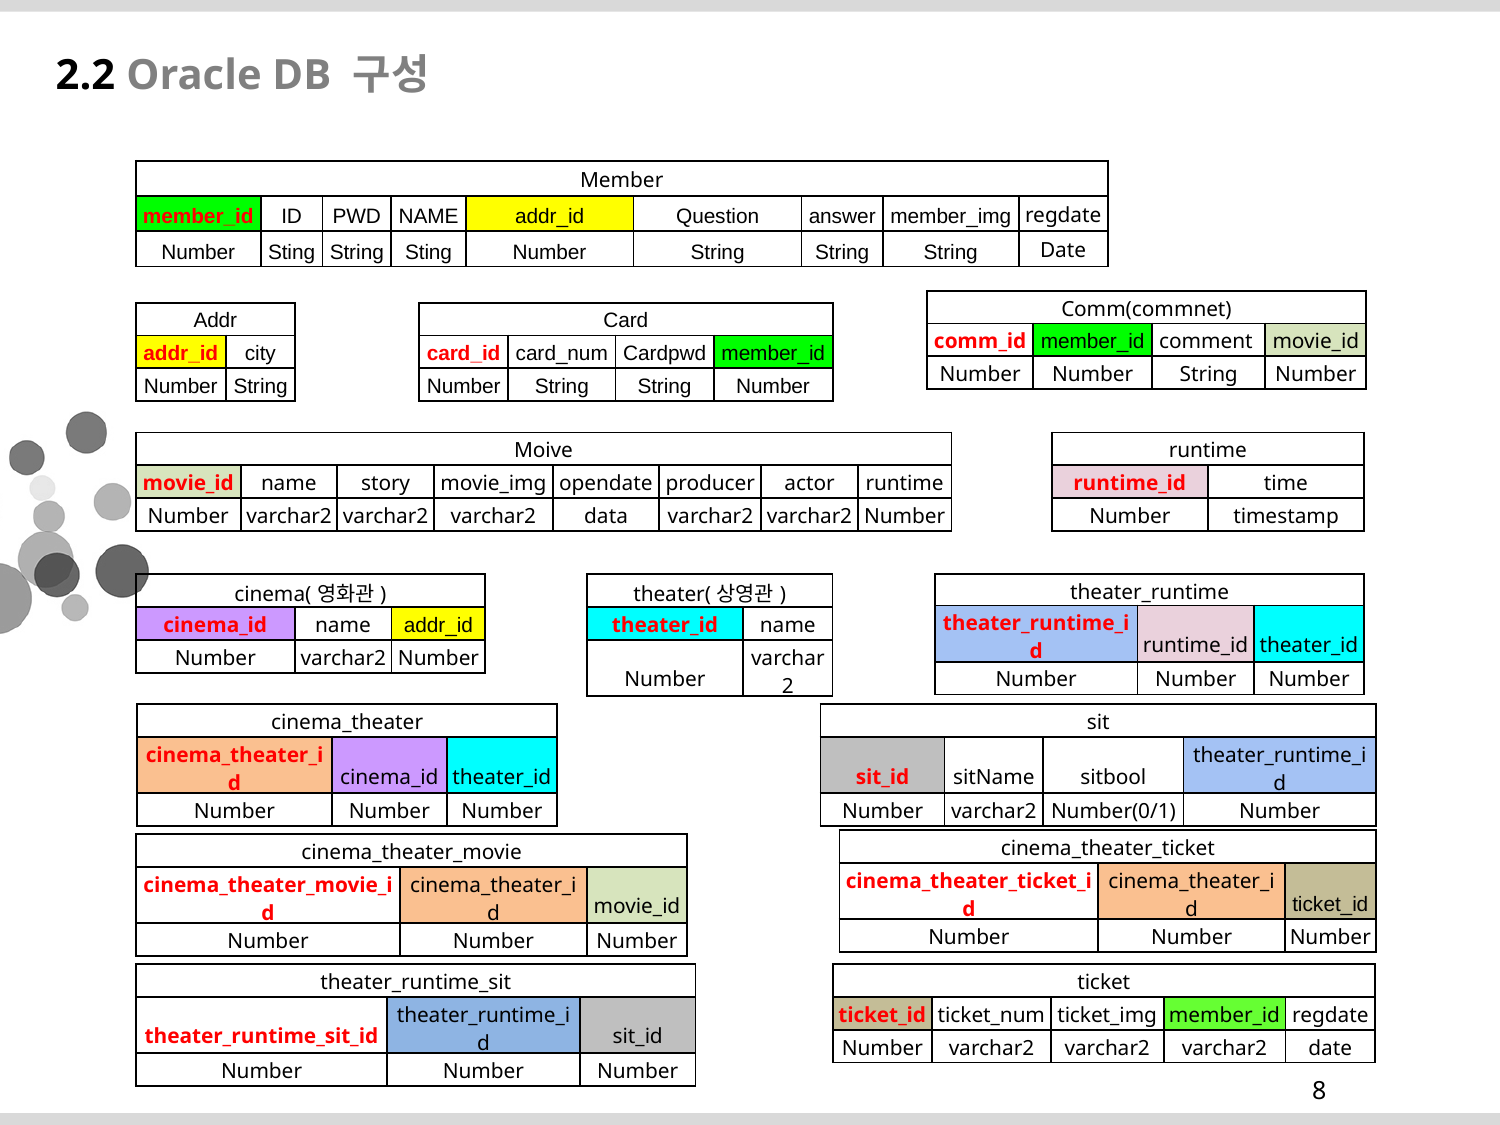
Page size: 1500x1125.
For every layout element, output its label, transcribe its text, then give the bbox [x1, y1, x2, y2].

table_cell varchar2 [296, 641, 391, 672]
table_cell varchar2 [1052, 1031, 1163, 1062]
table_cell NAME [392, 197, 465, 230]
table_cell member_img [884, 197, 1018, 230]
table_cell varchar2 [762, 499, 857, 530]
table_cell Number [137, 641, 294, 672]
table_cell opendate [554, 466, 658, 497]
table_cell varchar2 [435, 499, 552, 530]
table_cell regdate [1286, 998, 1374, 1029]
table_cell theater_runtime_id [1184, 738, 1375, 792]
table_cell ticket_img [1052, 998, 1163, 1029]
table_cell runtime_id [1053, 466, 1207, 497]
table_cell Number [1184, 794, 1375, 825]
table_cell Number [137, 369, 225, 400]
table_cell varchar2 [338, 499, 433, 530]
table_cell cinema_id [137, 608, 294, 639]
table_cell name [242, 466, 336, 497]
table_header Moive [137, 433, 951, 464]
table_cell Sting [262, 232, 322, 266]
table_cell Number [1266, 357, 1365, 388]
table_cell actor [762, 466, 857, 497]
table_cell Number [1286, 920, 1375, 951]
table_cell name [296, 608, 391, 639]
table_cell ID [262, 197, 322, 230]
table_header runtime [1053, 433, 1363, 464]
table_cell Number [401, 924, 586, 955]
table_cell Number [137, 232, 260, 266]
table_cell cinema_id [333, 738, 446, 792]
table_cell Number [859, 499, 951, 530]
table_cell member_id [1034, 324, 1151, 355]
table_cell addr_id [137, 336, 225, 367]
table_cell sitbool [1044, 738, 1183, 792]
table_cell story [338, 466, 433, 497]
table_header sit [821, 705, 1375, 736]
table_cell runtime_id [1138, 606, 1253, 661]
table_cell sit_id [581, 998, 695, 1052]
table_cell ticket_id [834, 998, 931, 1029]
table_cell sitName [945, 738, 1042, 792]
table_cell cinema_theater_id [138, 738, 331, 792]
table_header Addr [137, 304, 294, 335]
table_cell Number [834, 1031, 931, 1062]
table_cell Number [1053, 499, 1207, 530]
table_cell String [323, 232, 390, 266]
table_cell PWD [323, 197, 390, 230]
slide_number 8 [1144, 1070, 1495, 1113]
table_header theater(상영관) [588, 575, 832, 606]
table_cell name [744, 608, 832, 639]
table_cell Number [137, 1054, 386, 1085]
table_cell time [1209, 466, 1363, 497]
table_cell comment [1153, 324, 1264, 355]
table_cell Number [840, 920, 1097, 951]
text_box 2.2 Oracle DB 구성 [0, 15, 501, 105]
table_cell Number [928, 357, 1032, 388]
table_cell Number [137, 924, 399, 955]
table_cell ticket_num [933, 998, 1050, 1029]
table_header Comm(commnet) [928, 292, 1365, 323]
table_cell theater_runtime_id [936, 606, 1137, 661]
table_cell movie_img [435, 466, 552, 497]
table_header cinema_theater [138, 705, 556, 736]
table_cell Number [138, 794, 331, 825]
table_cell Date [1020, 232, 1107, 266]
table_cell cinema_theater_movie_id [137, 868, 399, 922]
table_cell String [634, 232, 801, 266]
table_cell Number [1138, 663, 1253, 694]
table_cell movie_id [588, 868, 686, 922]
table_cell varchar2 [945, 794, 1042, 825]
table_cell movie_id [1266, 324, 1365, 355]
table_cell Number [420, 369, 507, 400]
table_cell Number [821, 794, 944, 825]
table_cell card_id [420, 336, 507, 367]
table_cell addr_id [392, 608, 484, 639]
table_cell varchar2 [933, 1031, 1050, 1062]
table_header cinema_theater_ticket [840, 831, 1375, 862]
table_cell Number [581, 1054, 695, 1085]
table_cell theater_runtime_sit_id [137, 998, 386, 1052]
table_cell String [1153, 357, 1264, 388]
table_cell Question [634, 197, 801, 230]
table_header theater_runtime_sit [137, 965, 695, 996]
table_cell answer [802, 197, 882, 230]
table_cell cinema_theater_id [401, 868, 586, 922]
table_cell varchar2 [242, 499, 336, 530]
table_cell date [1286, 1031, 1374, 1062]
table_cell theater_runtime_id [388, 998, 579, 1052]
table_cell Number [467, 232, 633, 266]
table_cell Number [388, 1054, 579, 1085]
table_header ticket [834, 965, 1374, 996]
table_cell card_num [509, 336, 615, 367]
table_cell runtime [859, 466, 951, 497]
table_cell varchar2 [1165, 1031, 1285, 1062]
table_header Card [420, 304, 832, 335]
table_cell Number [715, 369, 832, 400]
table_cell varchar2 [660, 499, 760, 530]
table_cell Number [1099, 920, 1284, 951]
table_cell theater_id [448, 738, 556, 792]
table_header theater_runtime [936, 575, 1363, 605]
table_cell comm_id [928, 324, 1032, 355]
table_cell theater_id [588, 608, 742, 639]
table_cell Number [1034, 357, 1151, 388]
table_cell String [884, 232, 1018, 266]
table_cell varchar2 [744, 641, 832, 695]
table_cell String [802, 232, 882, 266]
table_cell String [616, 369, 713, 400]
table_cell member_id [1165, 998, 1285, 1029]
table_cell cinema_theater_id [1099, 864, 1284, 918]
table_header cinema(영화관) [137, 575, 484, 606]
table_cell Number [137, 499, 240, 530]
table_cell cinema_theater_ticket_id [840, 864, 1097, 918]
table_cell Number [588, 641, 742, 695]
table_cell Number(0/1) [1044, 794, 1183, 825]
table_cell producer [660, 466, 760, 497]
table_cell Number [333, 794, 446, 825]
table_cell Cardpwd [616, 336, 713, 367]
table_cell Number [588, 924, 686, 955]
table_header cinema_theater_movie [137, 835, 686, 866]
table_cell movie_id [137, 466, 240, 497]
table_cell theater_id [1255, 606, 1363, 661]
table_cell String [227, 369, 294, 400]
table_cell Number [936, 663, 1137, 694]
table_cell String [509, 369, 615, 400]
table_cell ticket_id [1286, 864, 1375, 918]
table_cell regdate [1020, 197, 1107, 230]
table_cell sit_id [821, 738, 944, 792]
table_cell Number [392, 641, 484, 672]
table_cell member_id [715, 336, 832, 367]
table_cell Sting [392, 232, 465, 266]
table_cell timestamp [1209, 499, 1363, 530]
table_cell city [227, 336, 294, 367]
table_header Member [137, 162, 1107, 195]
table_cell Number [1255, 663, 1363, 694]
table_cell member_id [137, 197, 260, 230]
table_cell addr_id [467, 197, 633, 230]
table_cell Number [448, 794, 556, 825]
table_cell data [554, 499, 658, 530]
